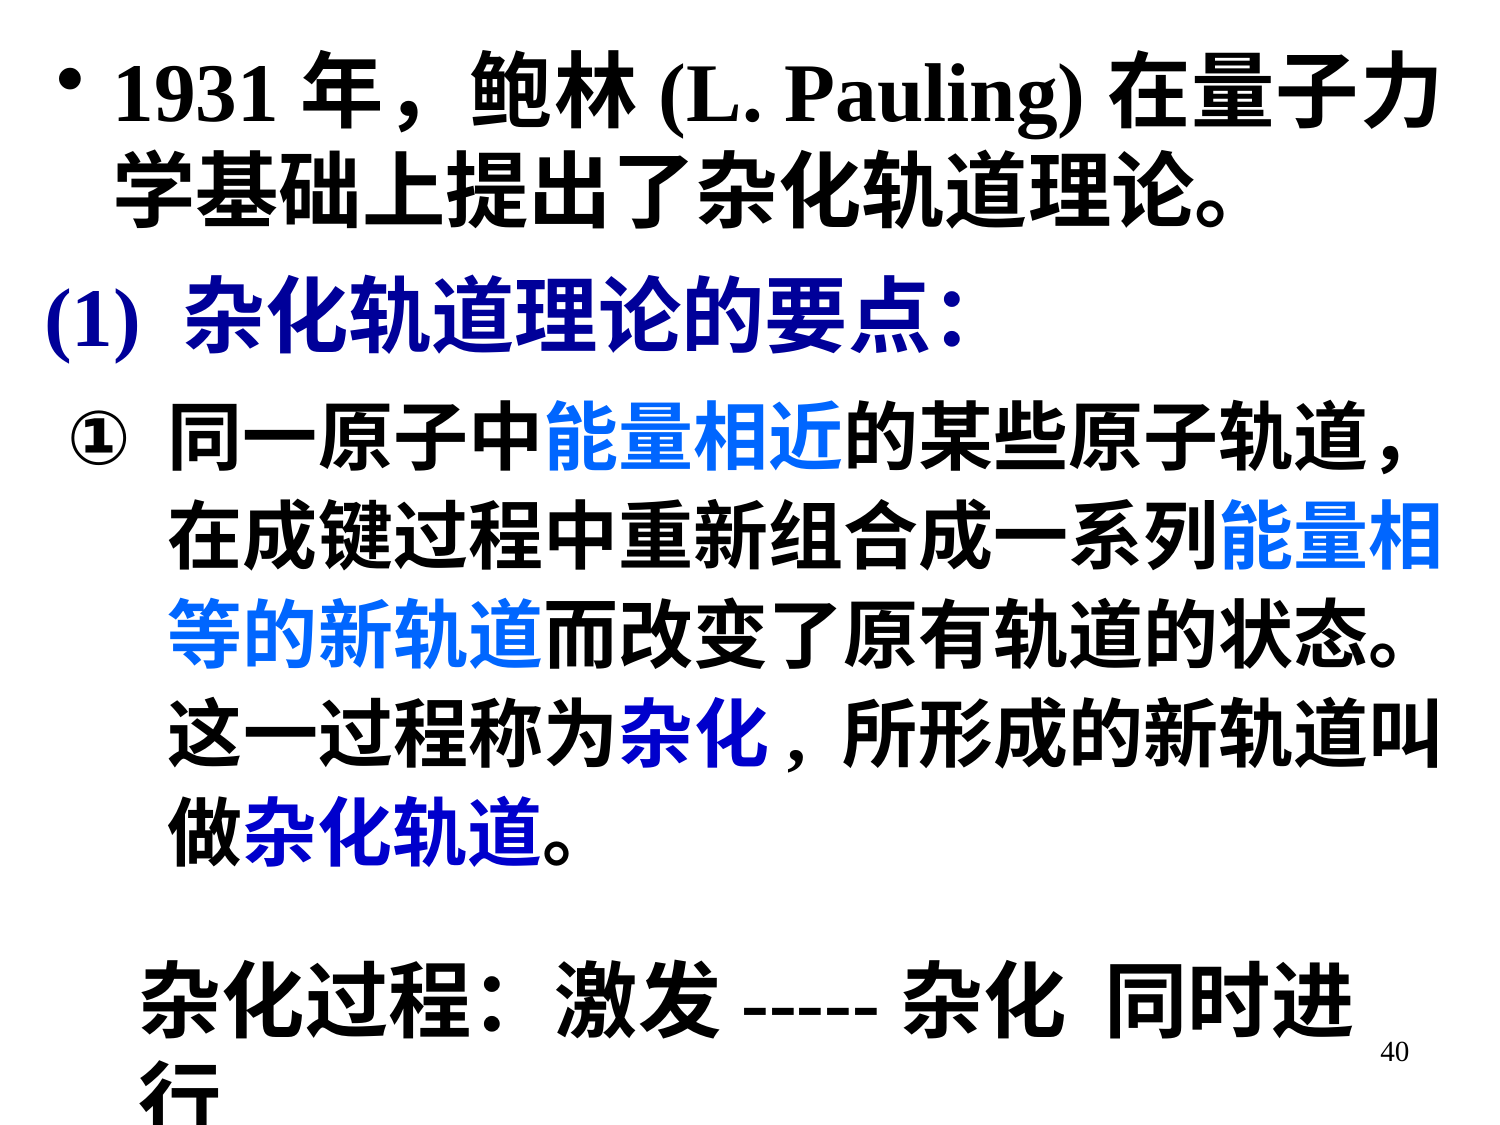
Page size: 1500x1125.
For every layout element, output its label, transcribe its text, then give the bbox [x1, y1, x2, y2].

text_box (1) 杂化轨道理论的要点： [29, 255, 1081, 371]
list 1931年，鲍林(L. Pauling)在量子力学基础上提出了杂化轨道理论。 [41, 31, 1459, 256]
text_box 杂化过程：激发-----杂化 同时进行 [123, 940, 1436, 1125]
text_box 同一原子中能量相近的某些原子轨道，在成键过程中重新组合成一系列能量相等的新轨道而改变了原有轨道的状态。这一过程称为杂化, 所形成的新轨道叫做杂化轨道。 [53, 373, 1459, 942]
